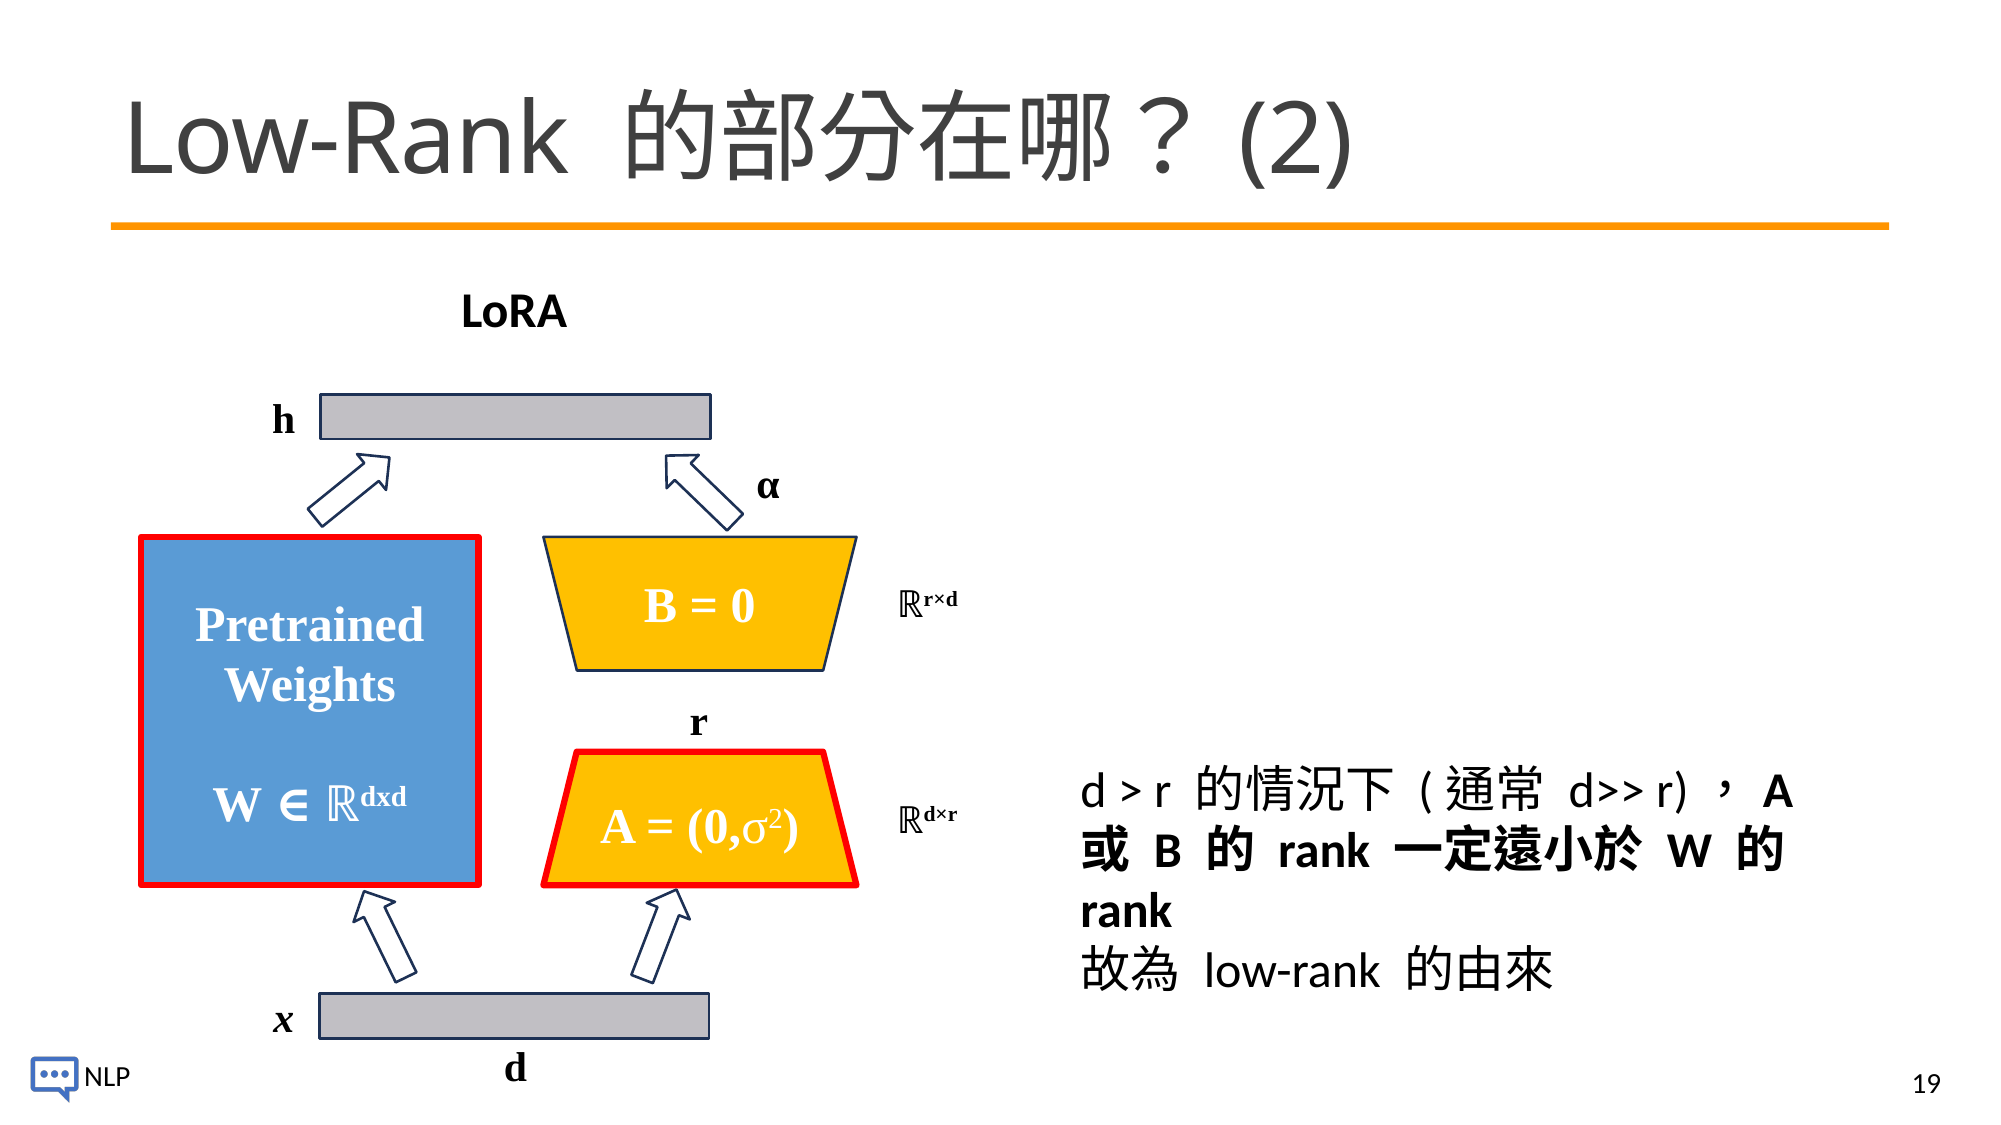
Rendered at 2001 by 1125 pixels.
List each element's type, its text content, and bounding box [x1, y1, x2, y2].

text_box [321, 992, 710, 1040]
text_box ℝd×r [882, 788, 1000, 848]
text_box B = 0 [593, 565, 807, 641]
text_box Pretrained Weights W ∈ ℝdxd [140, 536, 480, 886]
text_box α [731, 449, 805, 515]
text_box d > r 的情況下 (通常 d>> r)，A 或 B 的 rank 一定遠小於 W 的 rank 故為 low-rank 的由來 [1065, 750, 1849, 1005]
title Low-Rank 的部分在哪？(2) [107, 58, 1899, 228]
text_box r [661, 686, 736, 752]
text_box [352, 889, 418, 984]
text_box [664, 453, 744, 532]
text_box d [478, 1032, 553, 1098]
picture [23, 1047, 86, 1110]
text_box ℝr×d [882, 572, 1000, 633]
text_box x [246, 983, 321, 1049]
text_box LoRA [436, 270, 593, 346]
slide_number 19 [1740, 1052, 1957, 1113]
text_box [630, 888, 691, 985]
text_box h [246, 384, 321, 450]
text_box [542, 535, 858, 672]
text_box [306, 452, 391, 528]
text_box [321, 393, 712, 440]
